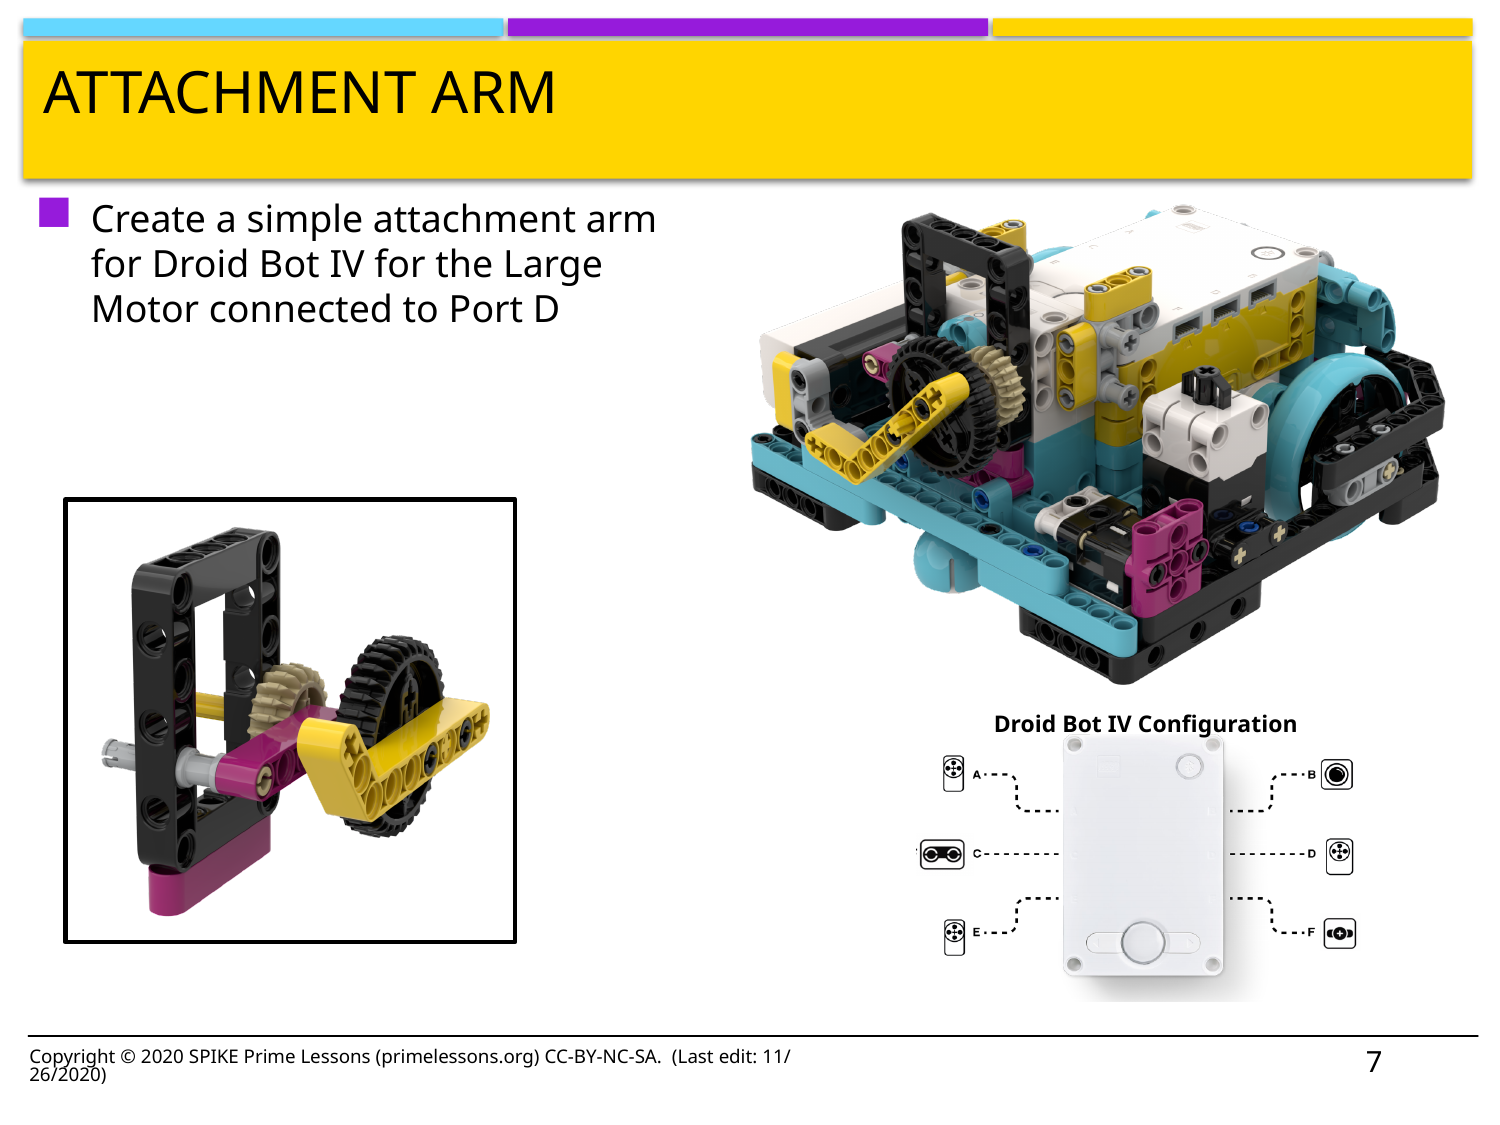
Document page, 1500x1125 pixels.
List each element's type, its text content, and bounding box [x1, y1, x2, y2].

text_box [914, 701, 1378, 1003]
title Attachment arm [28, 48, 1464, 172]
picture [67, 501, 514, 941]
list Create a simple attachment arm for Droid Bot IV for the Large Motor connected to Port D [25, 187, 695, 457]
slide_number 7 [1351, 1036, 1478, 1097]
footer Copyright © 2020 SPIKE Prime Lessons (primelessons.org) CC-BY-NC-SA. (Last edit: 11/26/2020) [14, 1036, 814, 1097]
picture [701, 130, 1475, 712]
